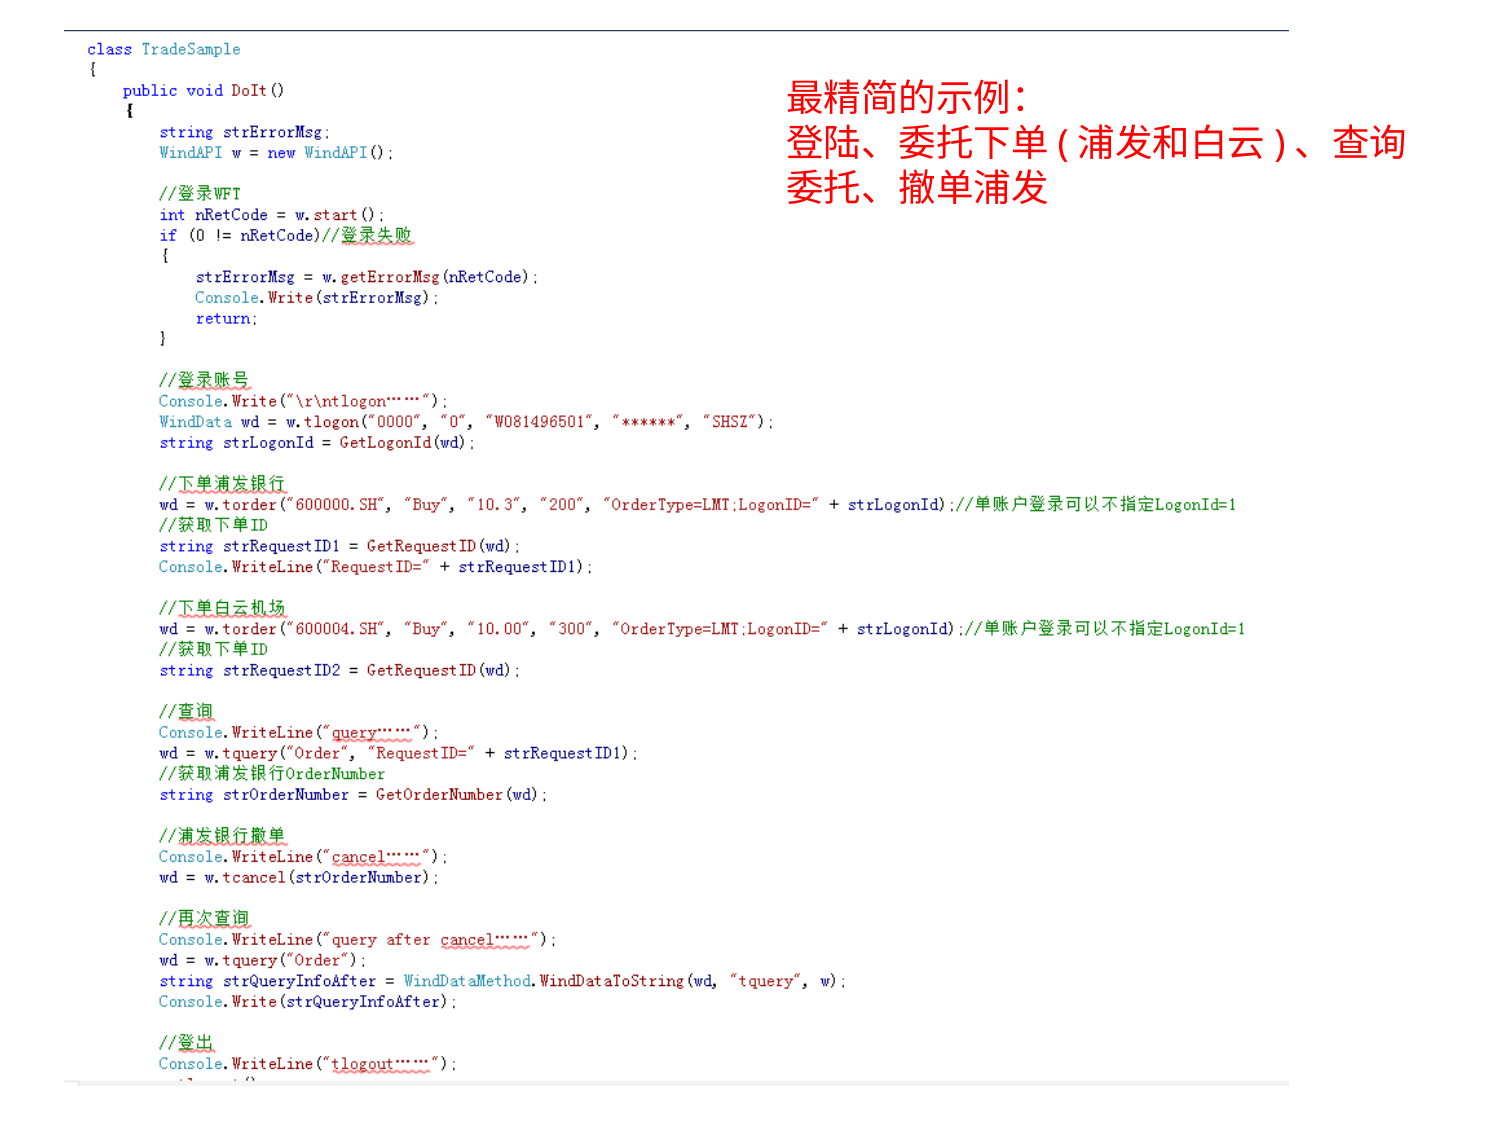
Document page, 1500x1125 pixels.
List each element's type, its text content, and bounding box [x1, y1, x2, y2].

picture [64, 30, 1290, 1086]
text_box 最精简的示例： 登陆、委托下单(浦发和白云)、查询委托、撤单浦发 [1294, 66, 1452, 217]
